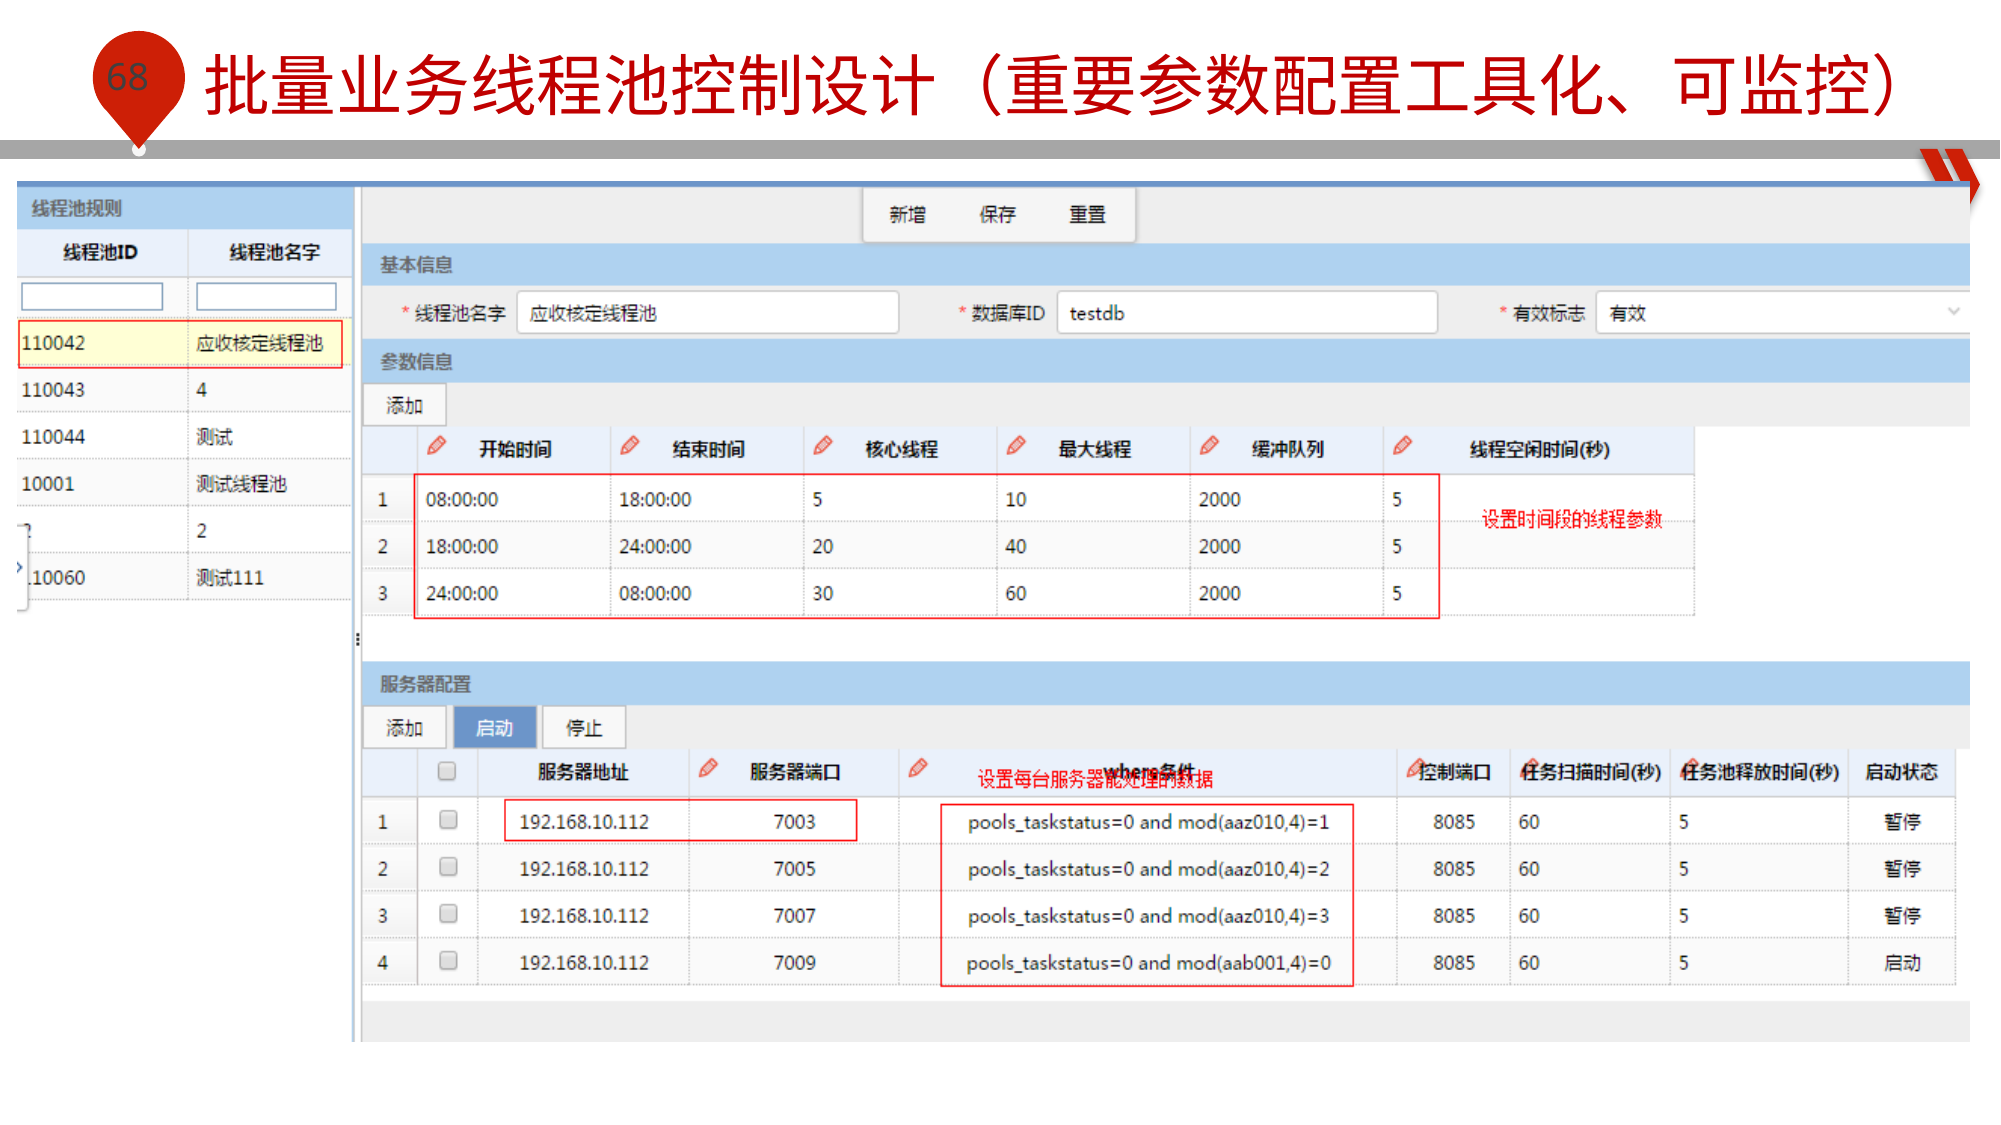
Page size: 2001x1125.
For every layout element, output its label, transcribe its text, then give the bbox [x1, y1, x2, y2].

text_box 批量业务线程池控制设计（重要参数配置工具化、可监控） [170, 36, 1971, 148]
picture [16, 181, 1971, 1042]
